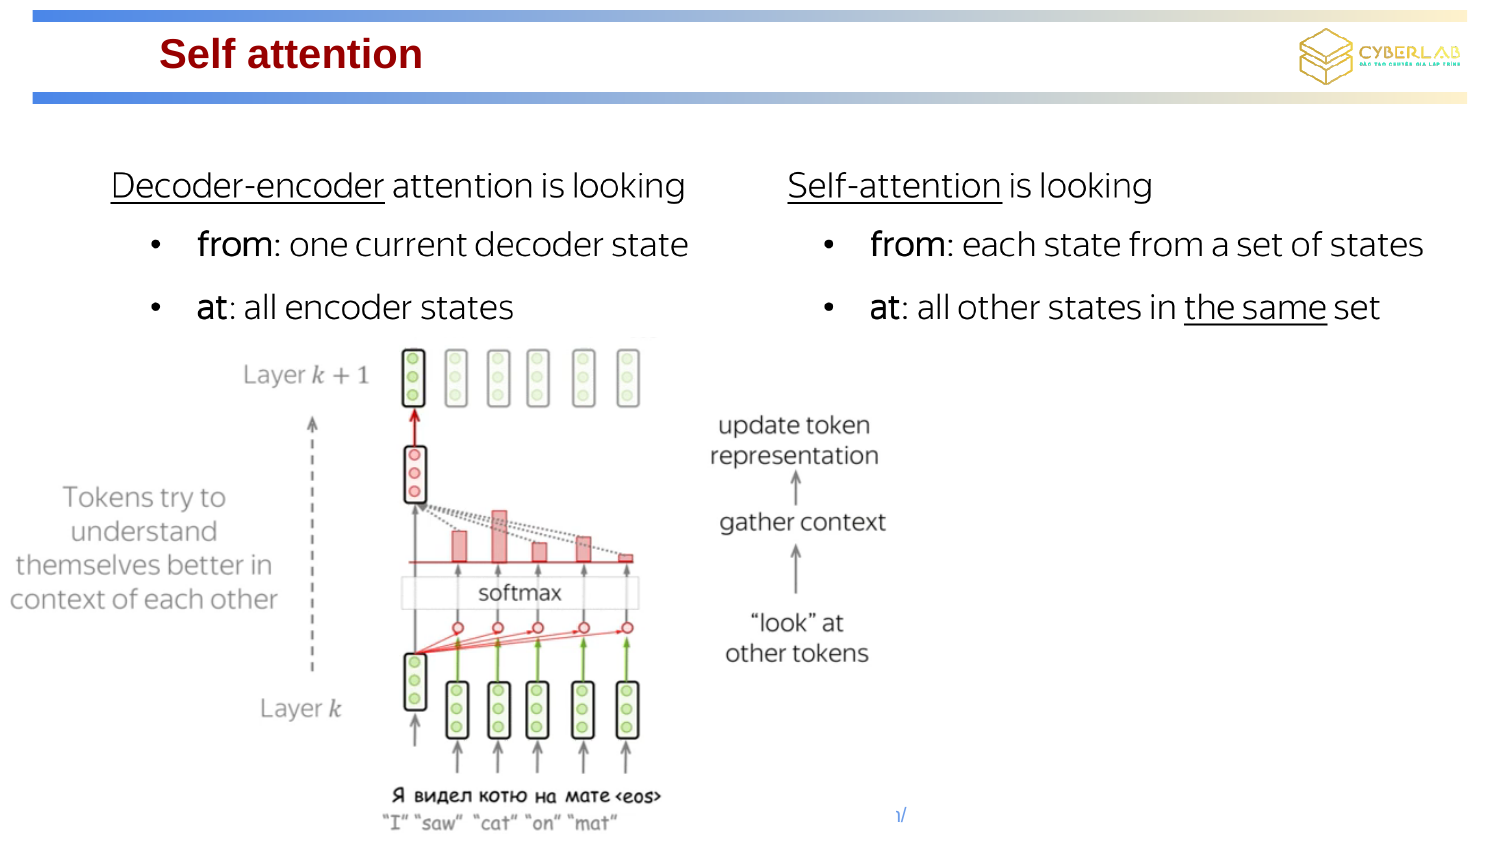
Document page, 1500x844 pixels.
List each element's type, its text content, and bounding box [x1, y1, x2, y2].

picture [102, 158, 1435, 338]
picture [1449, 28, 1468, 85]
title Self attention [144, 12, 1449, 93]
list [0, 308, 897, 844]
